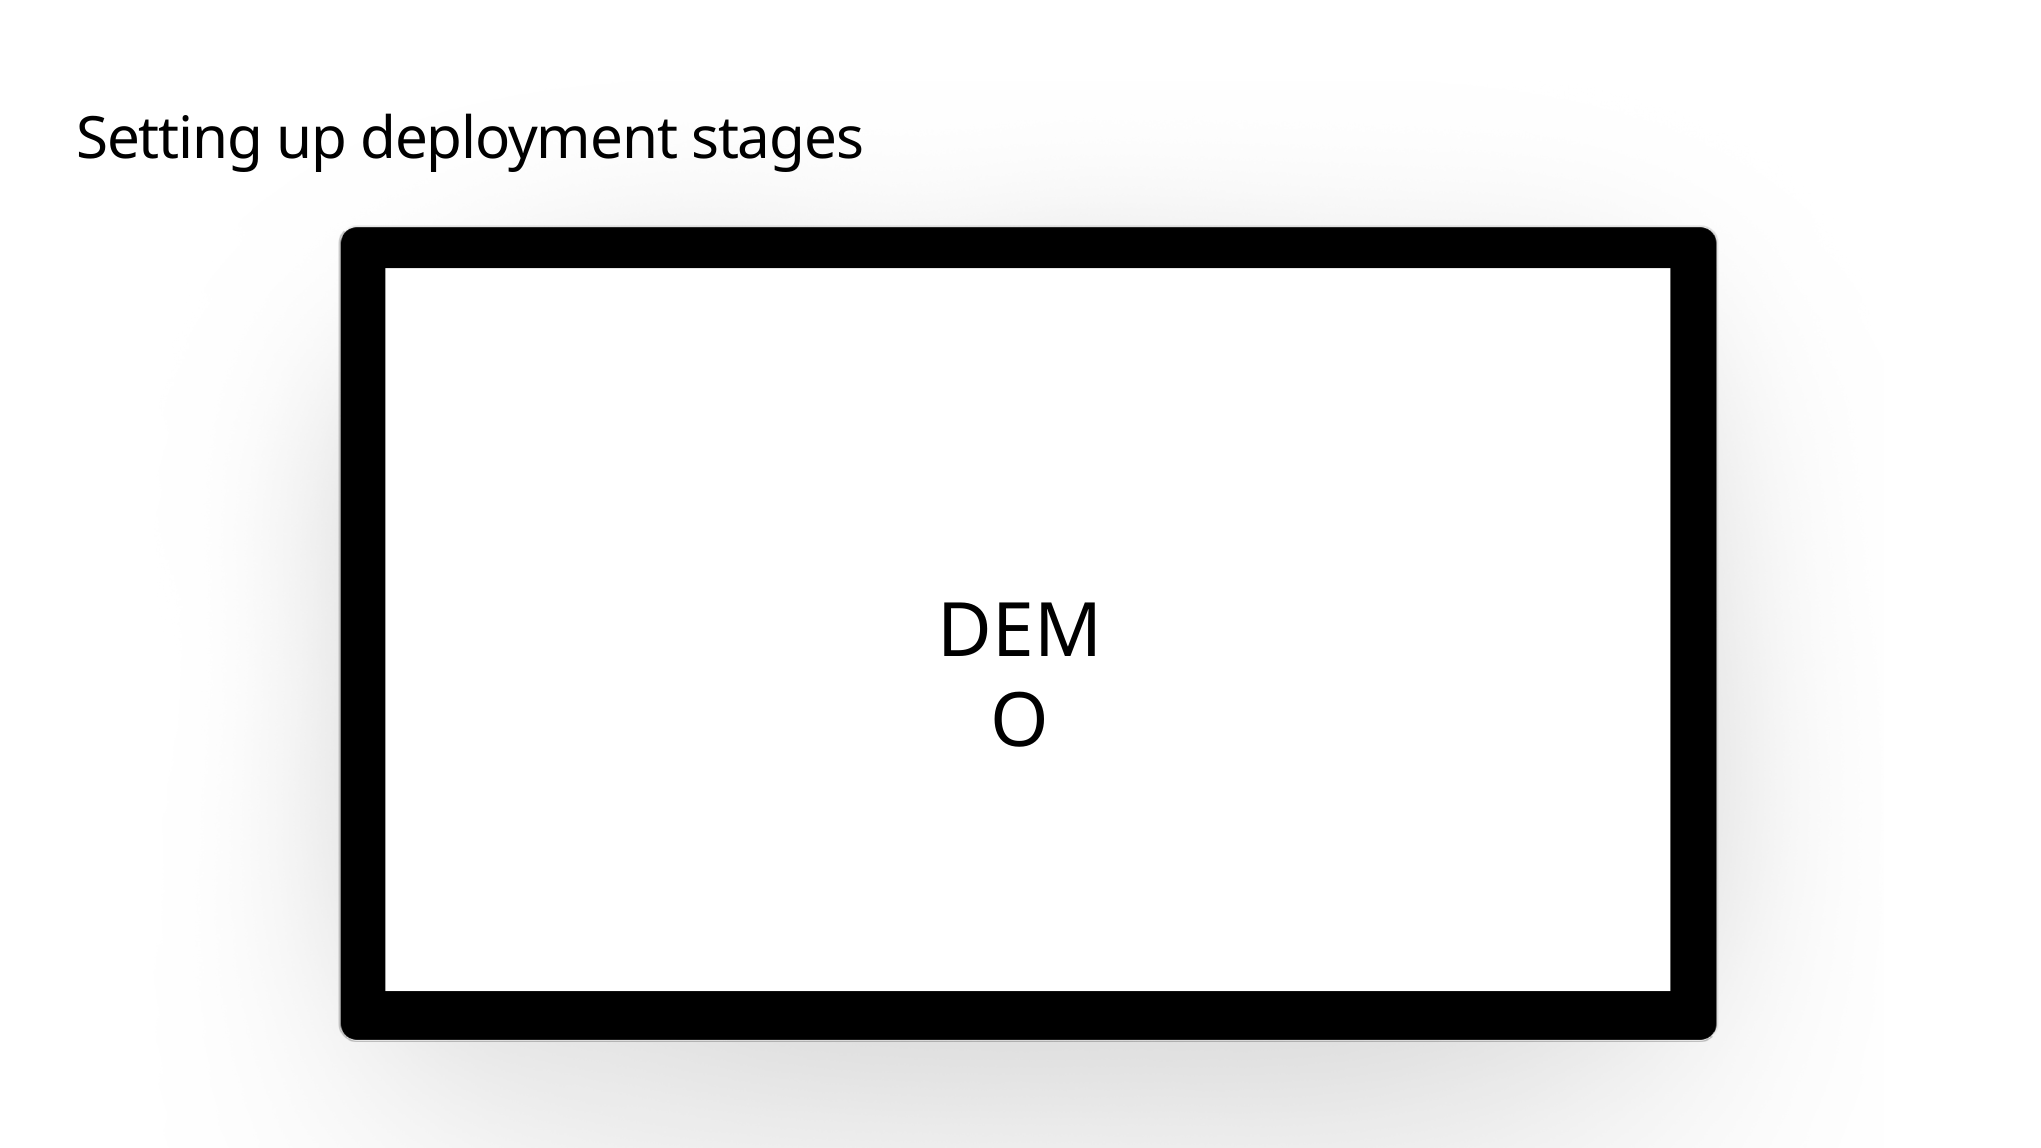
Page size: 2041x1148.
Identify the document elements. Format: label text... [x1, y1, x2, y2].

text_box DEMO [894, 573, 1146, 769]
title Setting up deployment stages [76, 103, 1969, 172]
picture [64, 81, 1884, 1148]
